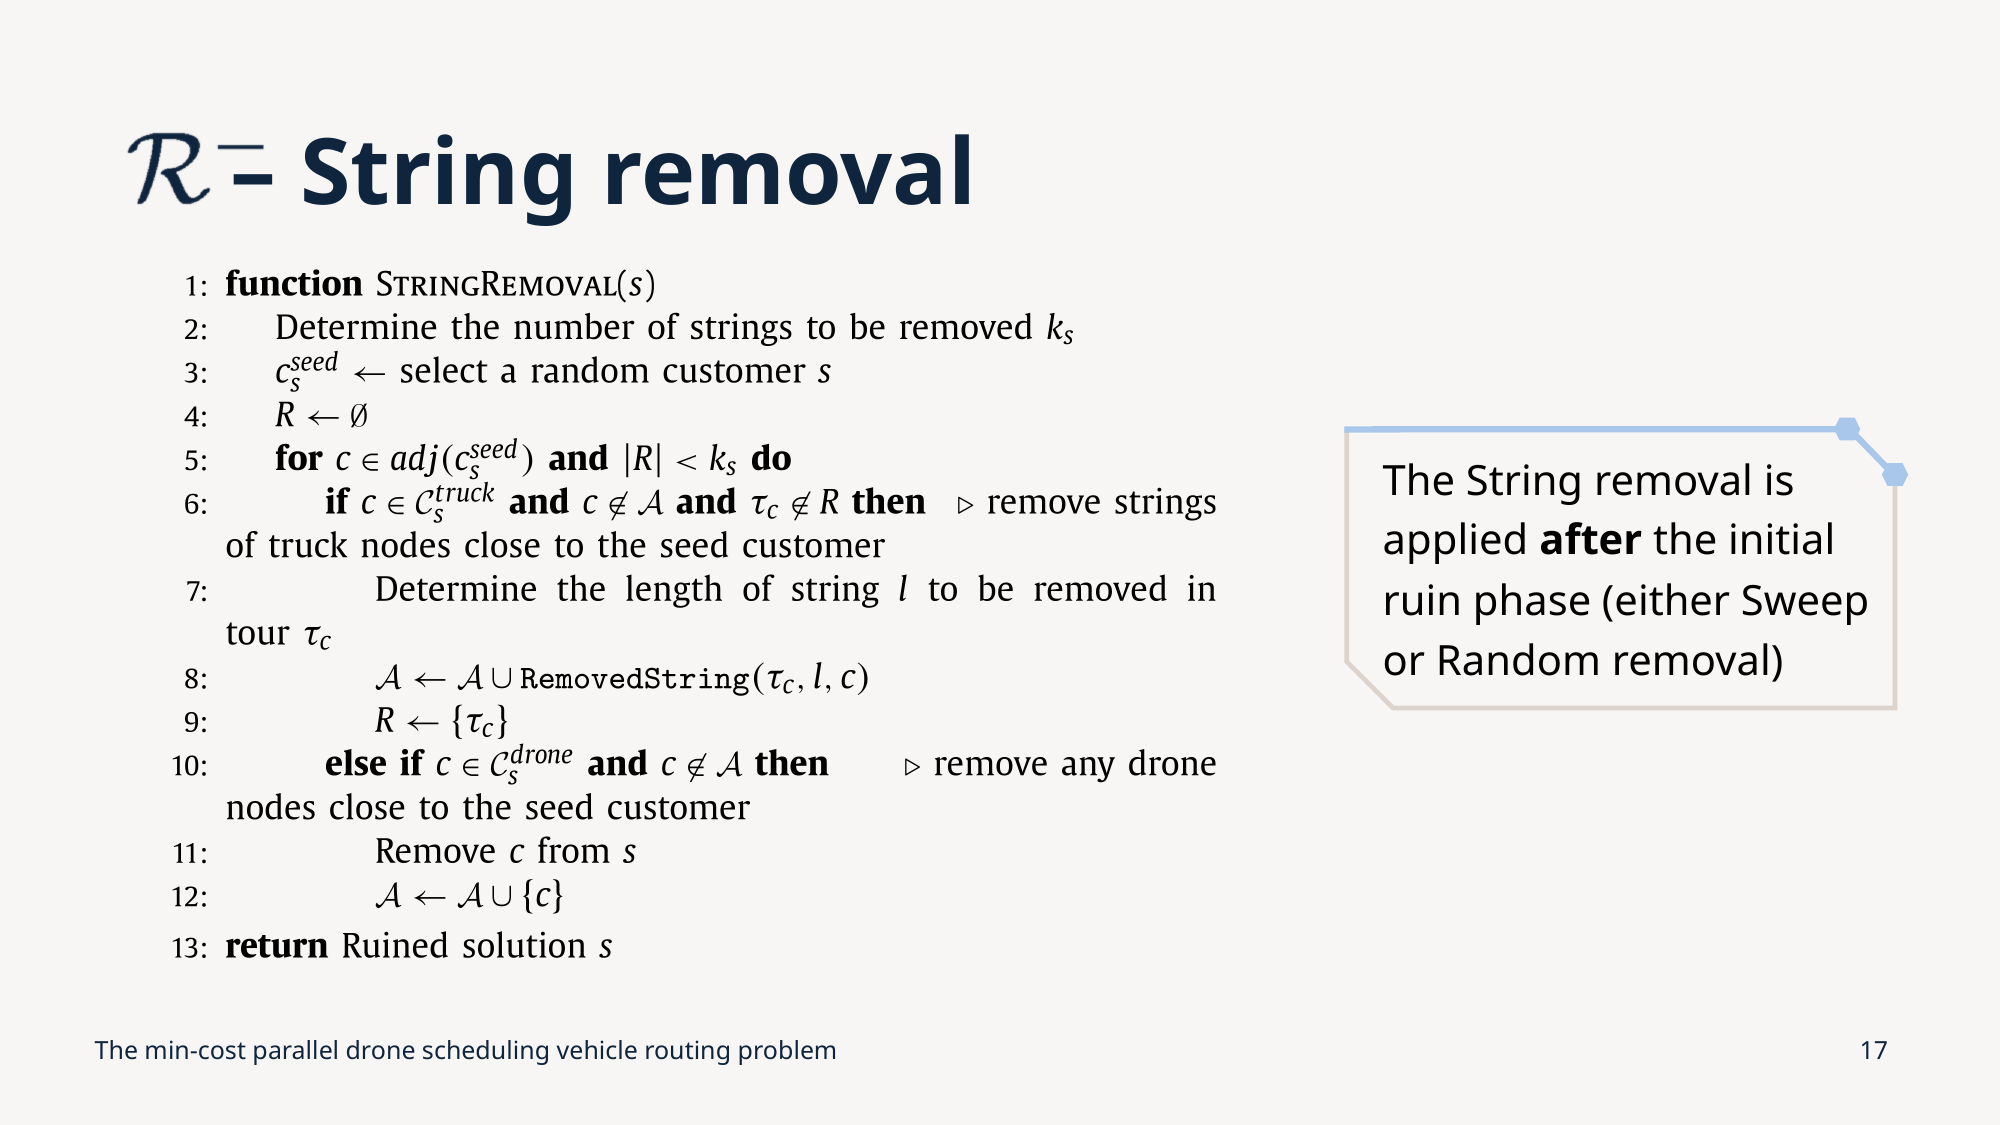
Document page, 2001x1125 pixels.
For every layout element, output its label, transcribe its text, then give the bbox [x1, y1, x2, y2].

title – String removal [96, 83, 1349, 267]
text_box [1833, 417, 1860, 429]
text_box [1884, 463, 1909, 486]
text_box [1834, 430, 1848, 441]
slide_number 17 [1836, 1020, 1912, 1080]
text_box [1848, 427, 1898, 479]
text_box [1345, 433, 1897, 710]
picture [101, 117, 273, 226]
footer The min-cost parallel drone scheduling vehicle routing problem [79, 1020, 951, 1080]
picture [166, 264, 1231, 968]
